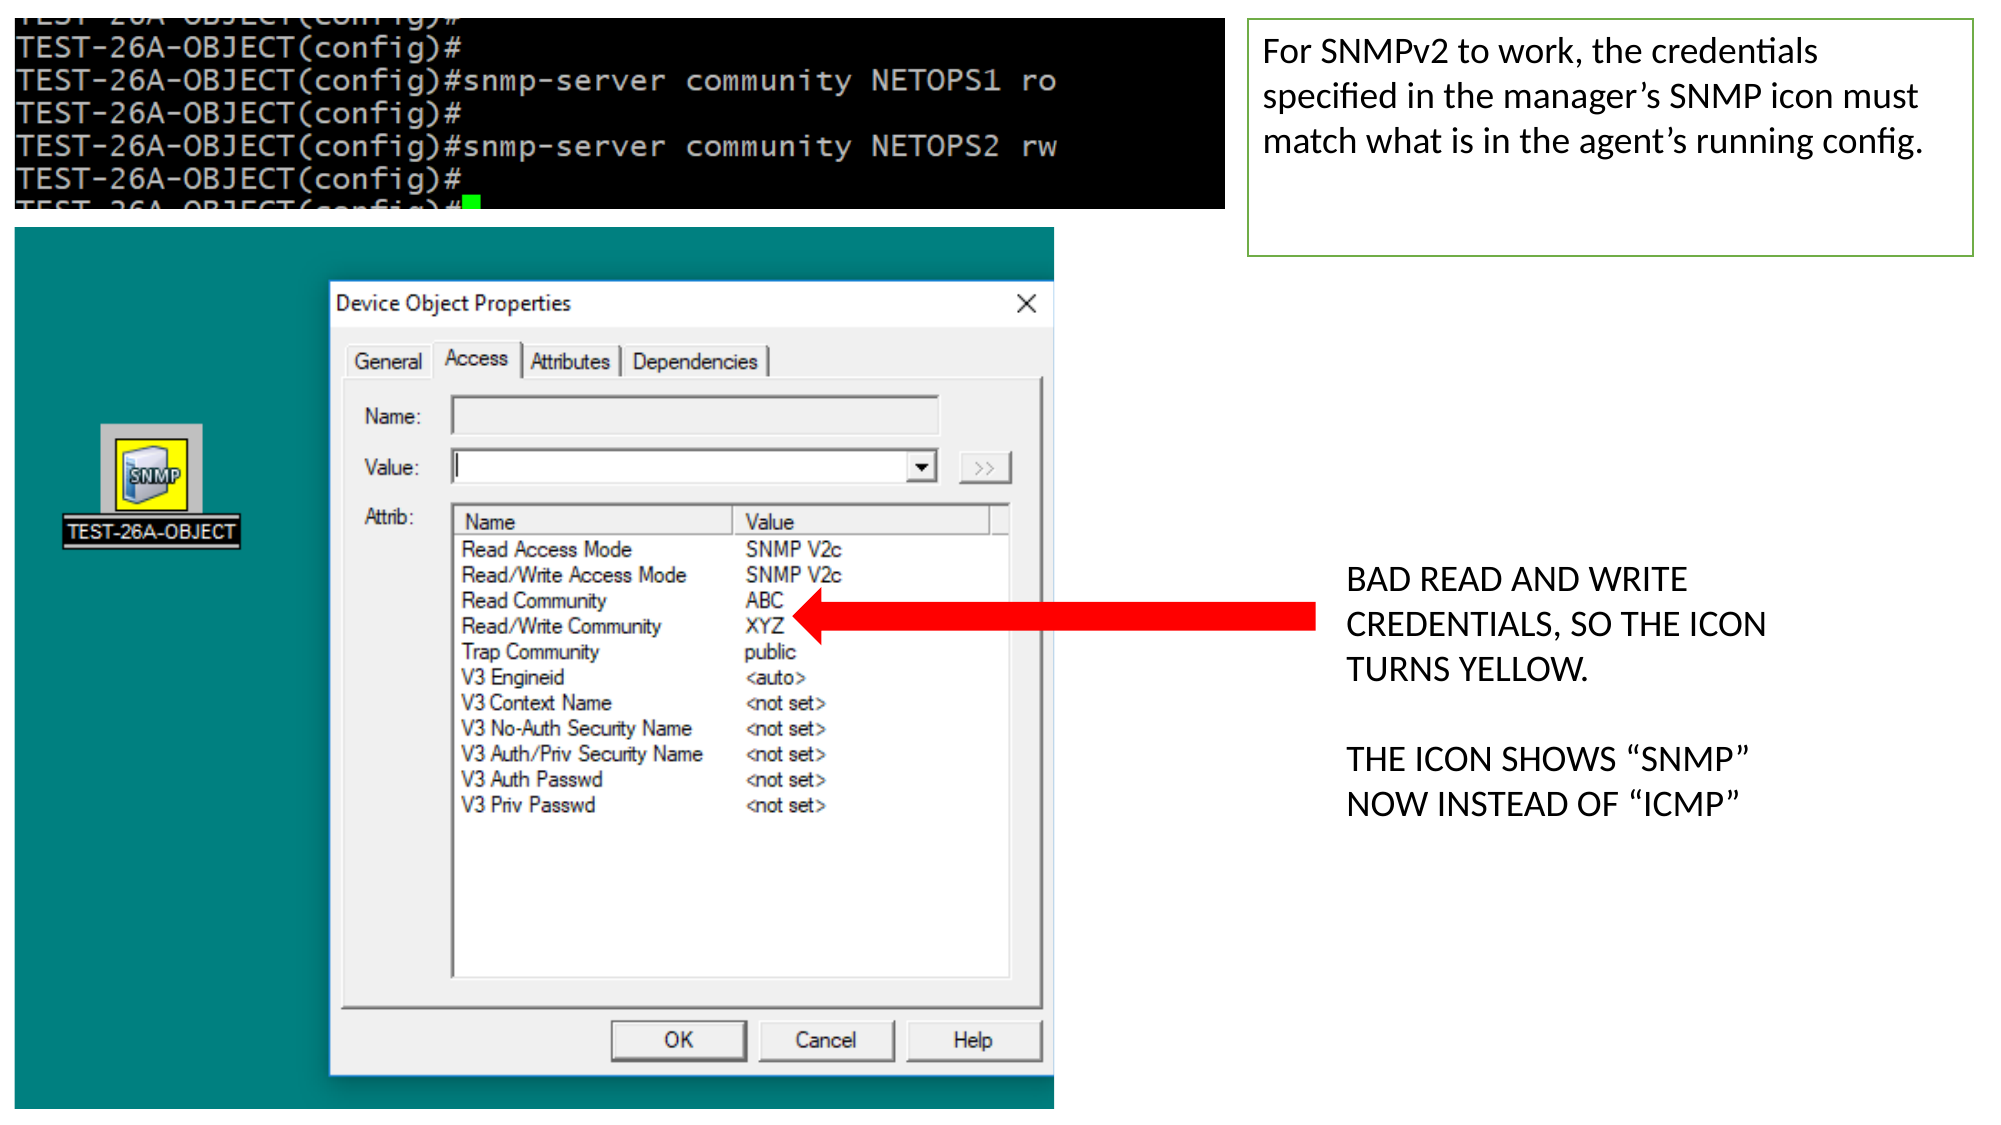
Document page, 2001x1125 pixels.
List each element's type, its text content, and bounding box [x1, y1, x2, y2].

text_box [1055, 601, 1316, 631]
text_box BAD READ AND WRITE CREDENTIALS, SO THE ICON TURNS YELLOW. THE ICON SHOWS “SNMP” NOW INSTEAD OF “ICMP” [1331, 546, 1792, 832]
text_box For SNMPv2 to work, the credentials specified in the manager’s SNMP icon must match what is in the agent’s running config. [1247, 18, 1974, 257]
picture [14, 227, 1055, 1109]
picture [14, 18, 1225, 209]
